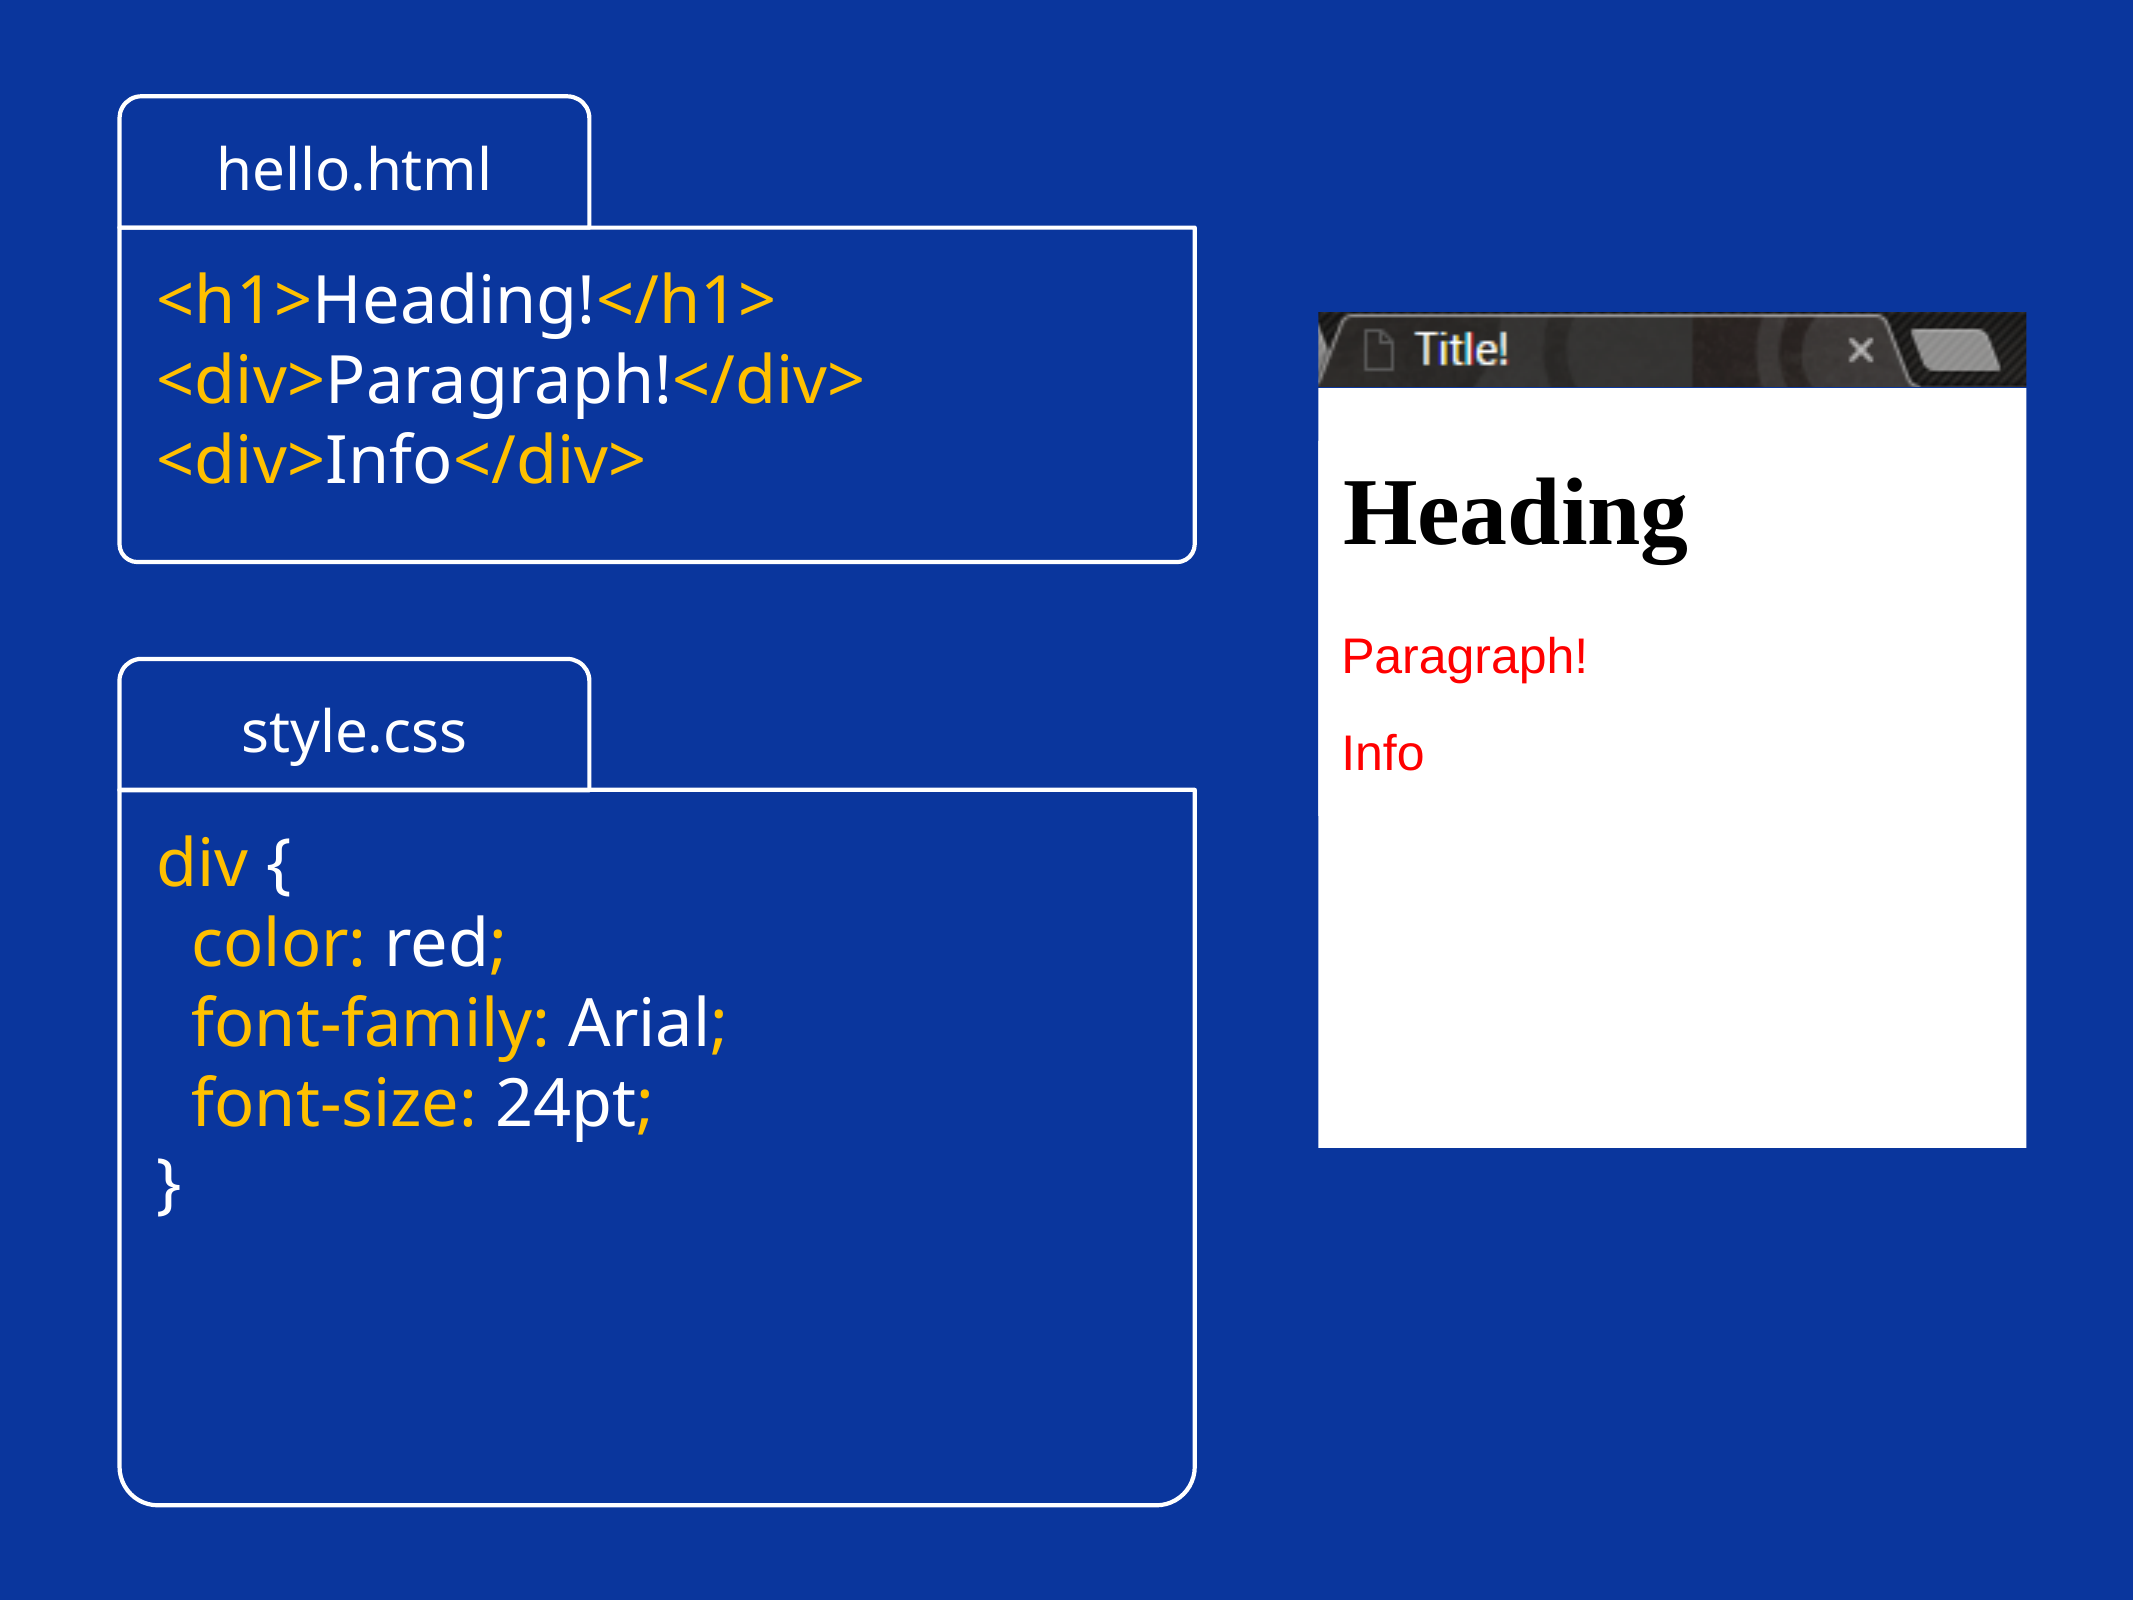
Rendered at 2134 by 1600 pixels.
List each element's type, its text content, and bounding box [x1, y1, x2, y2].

text_box [119, 658, 590, 791]
text_box [119, 227, 1195, 563]
text_box [119, 96, 590, 228]
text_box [1318, 312, 2027, 1148]
text_box div { color: red; font-family: Arial; font-size: 24pt; } [141, 812, 1195, 1254]
text_box [119, 789, 1195, 1506]
text_box <h1>Heading!</h1> <div>Paragraph!</div> <div>Info</div> [141, 249, 1195, 692]
